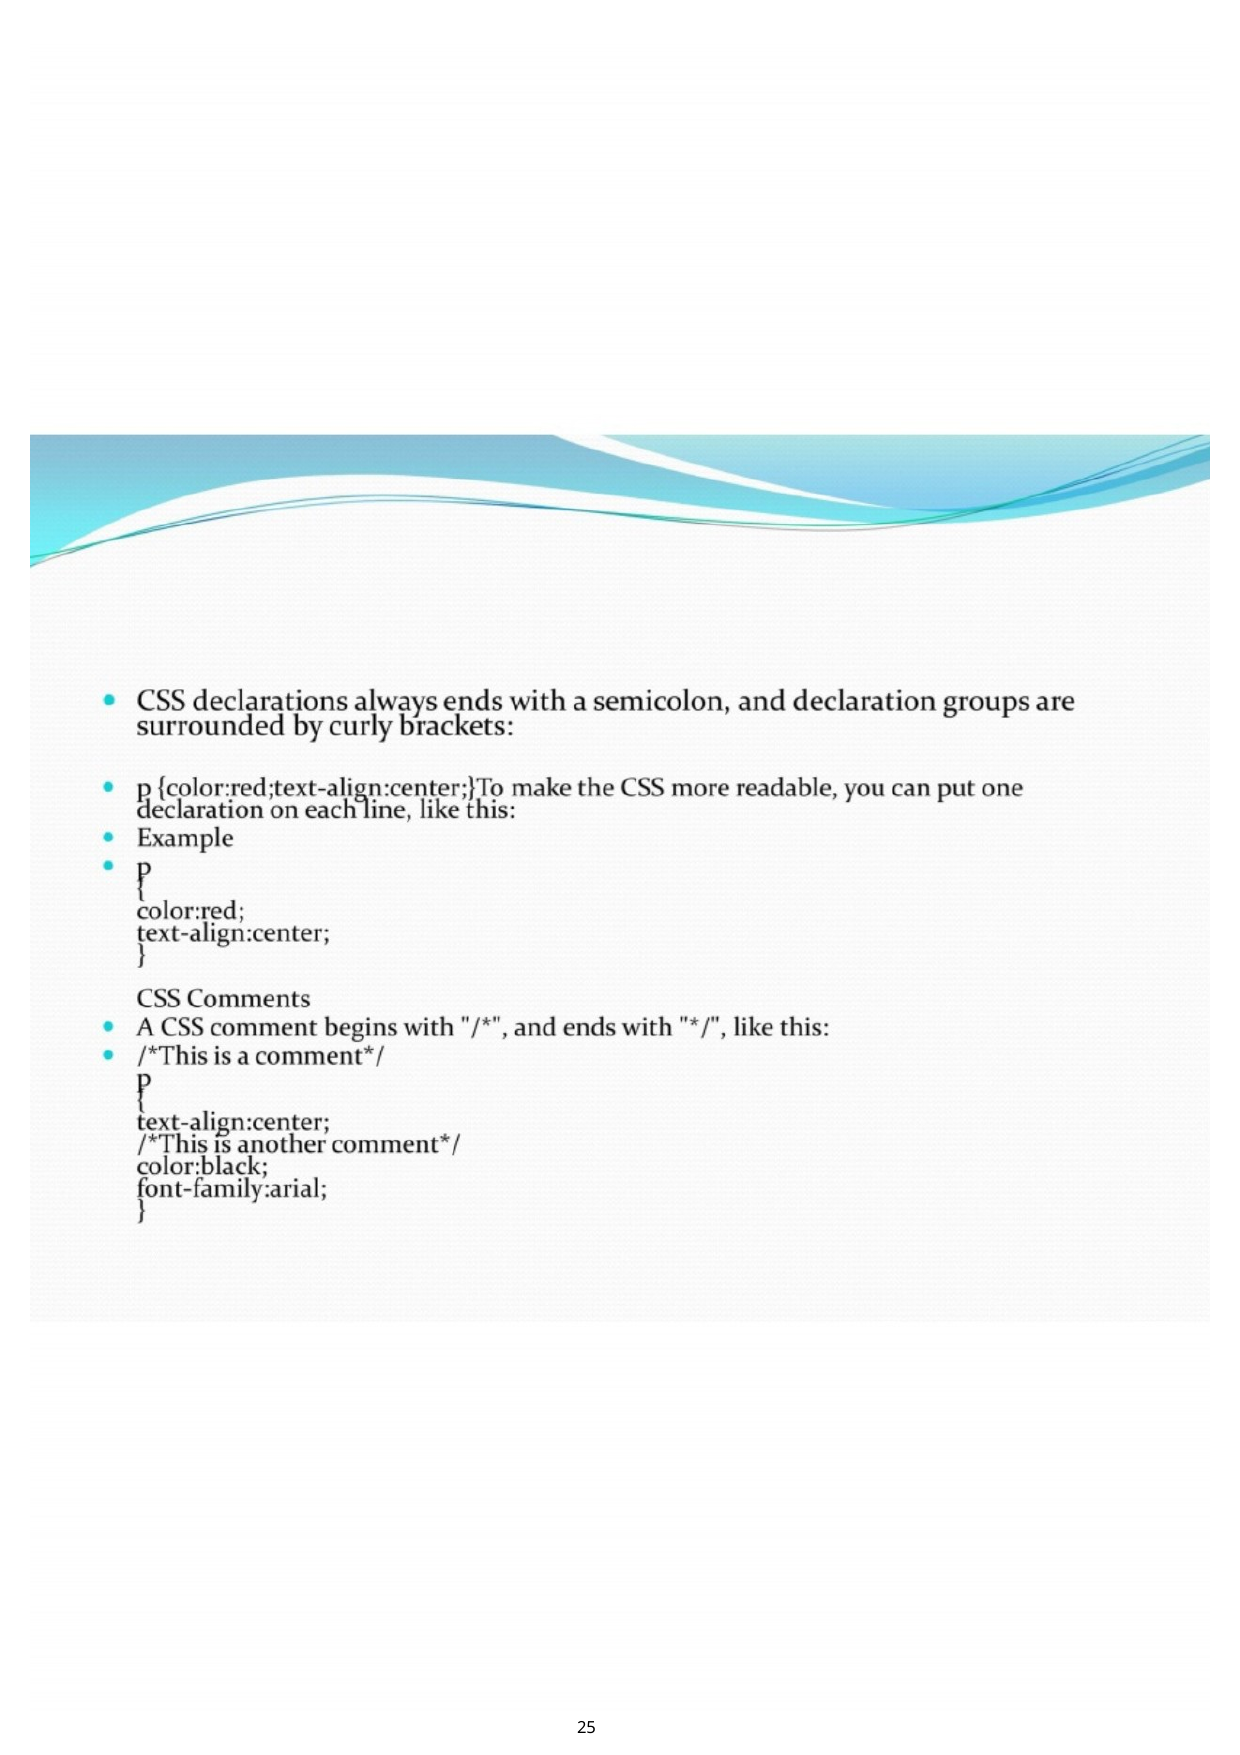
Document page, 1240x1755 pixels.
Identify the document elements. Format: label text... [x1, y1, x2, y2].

picture [30, 44, 1210, 1711]
slide_number 25 [570, 1718, 605, 1755]
